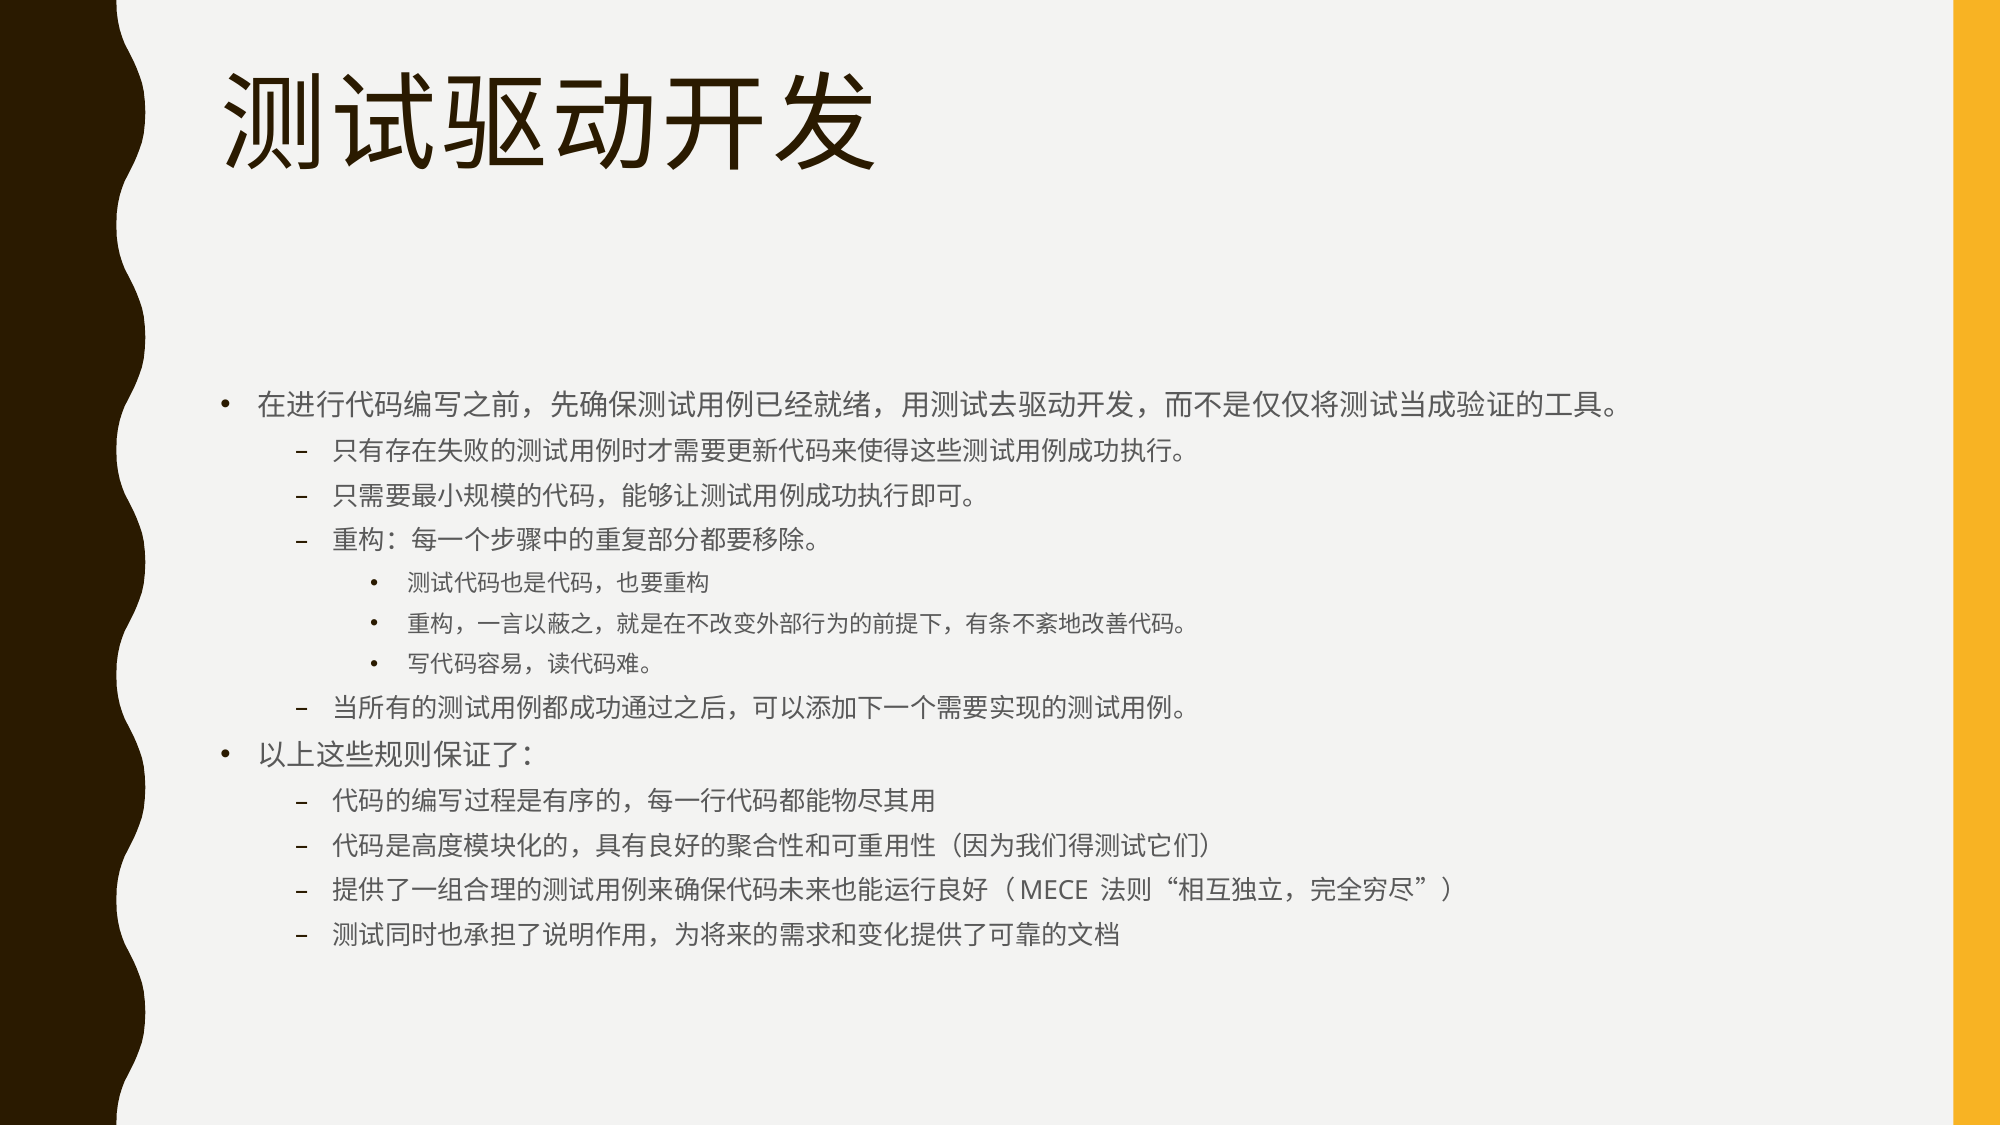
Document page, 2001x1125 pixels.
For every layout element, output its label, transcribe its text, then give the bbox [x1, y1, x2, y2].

list 在进行代码编写之前，先确保测试用例已经就绪，用测试去驱动开发，而不是仅仅将测试当成验证的工具。 只有存在失败的测试用例时才需要更新代码来使得这些测试用例成功执行。 只需要最小规模的代码，能够让测试用例成功执行即可。 重构：每一个步骤中的重复部分都要移除。 测试代码也是代码，也要重构 重构，一言以蔽之，就是在不改变外部行为的前提下，有条不紊地改善代码。 写代码容易，读代码难。 当所有的测试用例都成功通过之后，可以添加下一个需要实现的测试用例。 以上这些规则保证了： 代码的编写过程是有序的，每一行代码都能物尽其用 代码是高度模块化的，具有良好的聚合性和可重用性（因为我们得测试它们） 提供了一组合理的测试用例来确保代码未来也能运行良好（MECE 法则“相互独立，完全穷尽”） 测试同时也承担了说明作用，为将来的需求和变化提供了可靠的文档 [205, 375, 1875, 965]
title 测试驱动开发 [205, 62, 1875, 308]
